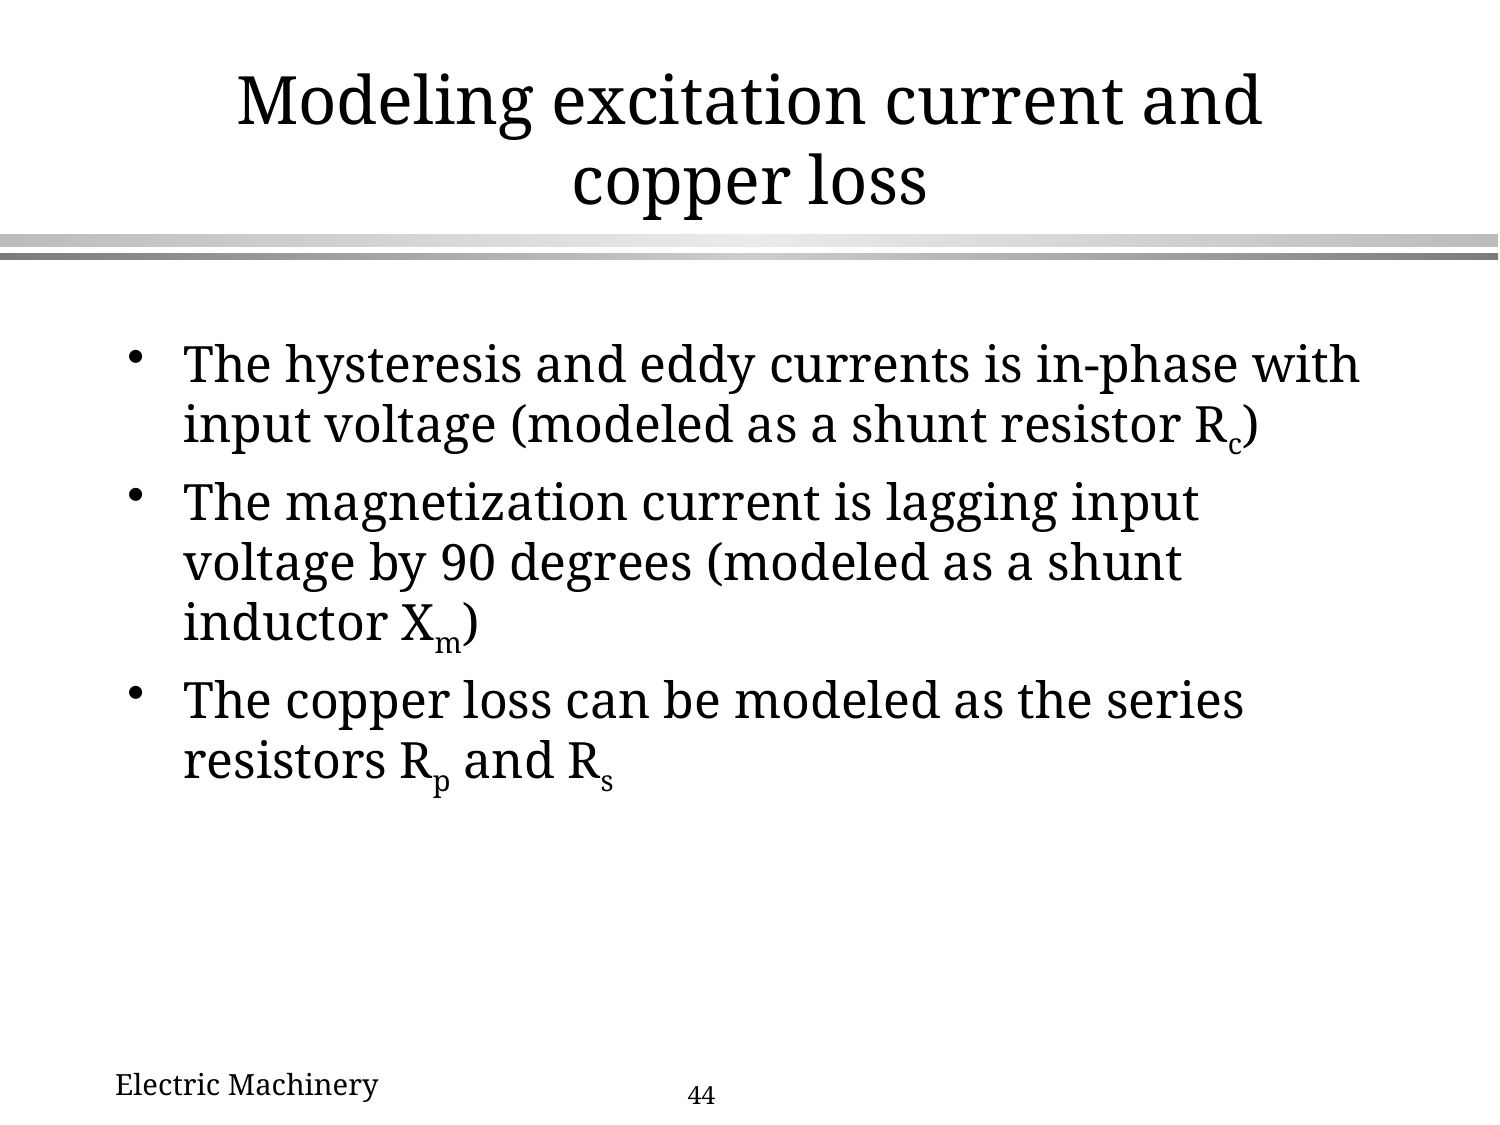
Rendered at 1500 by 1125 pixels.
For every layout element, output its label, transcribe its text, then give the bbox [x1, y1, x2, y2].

list The hysteresis and eddy currents is in-phase with input voltage (modeled as a shunt resistor Rc) The magnetization current is lagging input voltage by 90 degrees (modeled as a shunt inductor Xm) The copper loss can be modeled as the series resistors Rp and Rs [112, 324, 1388, 1000]
title Modeling excitation current and copper loss [112, 37, 1388, 225]
footer Electric Machinery [100, 1058, 576, 1090]
